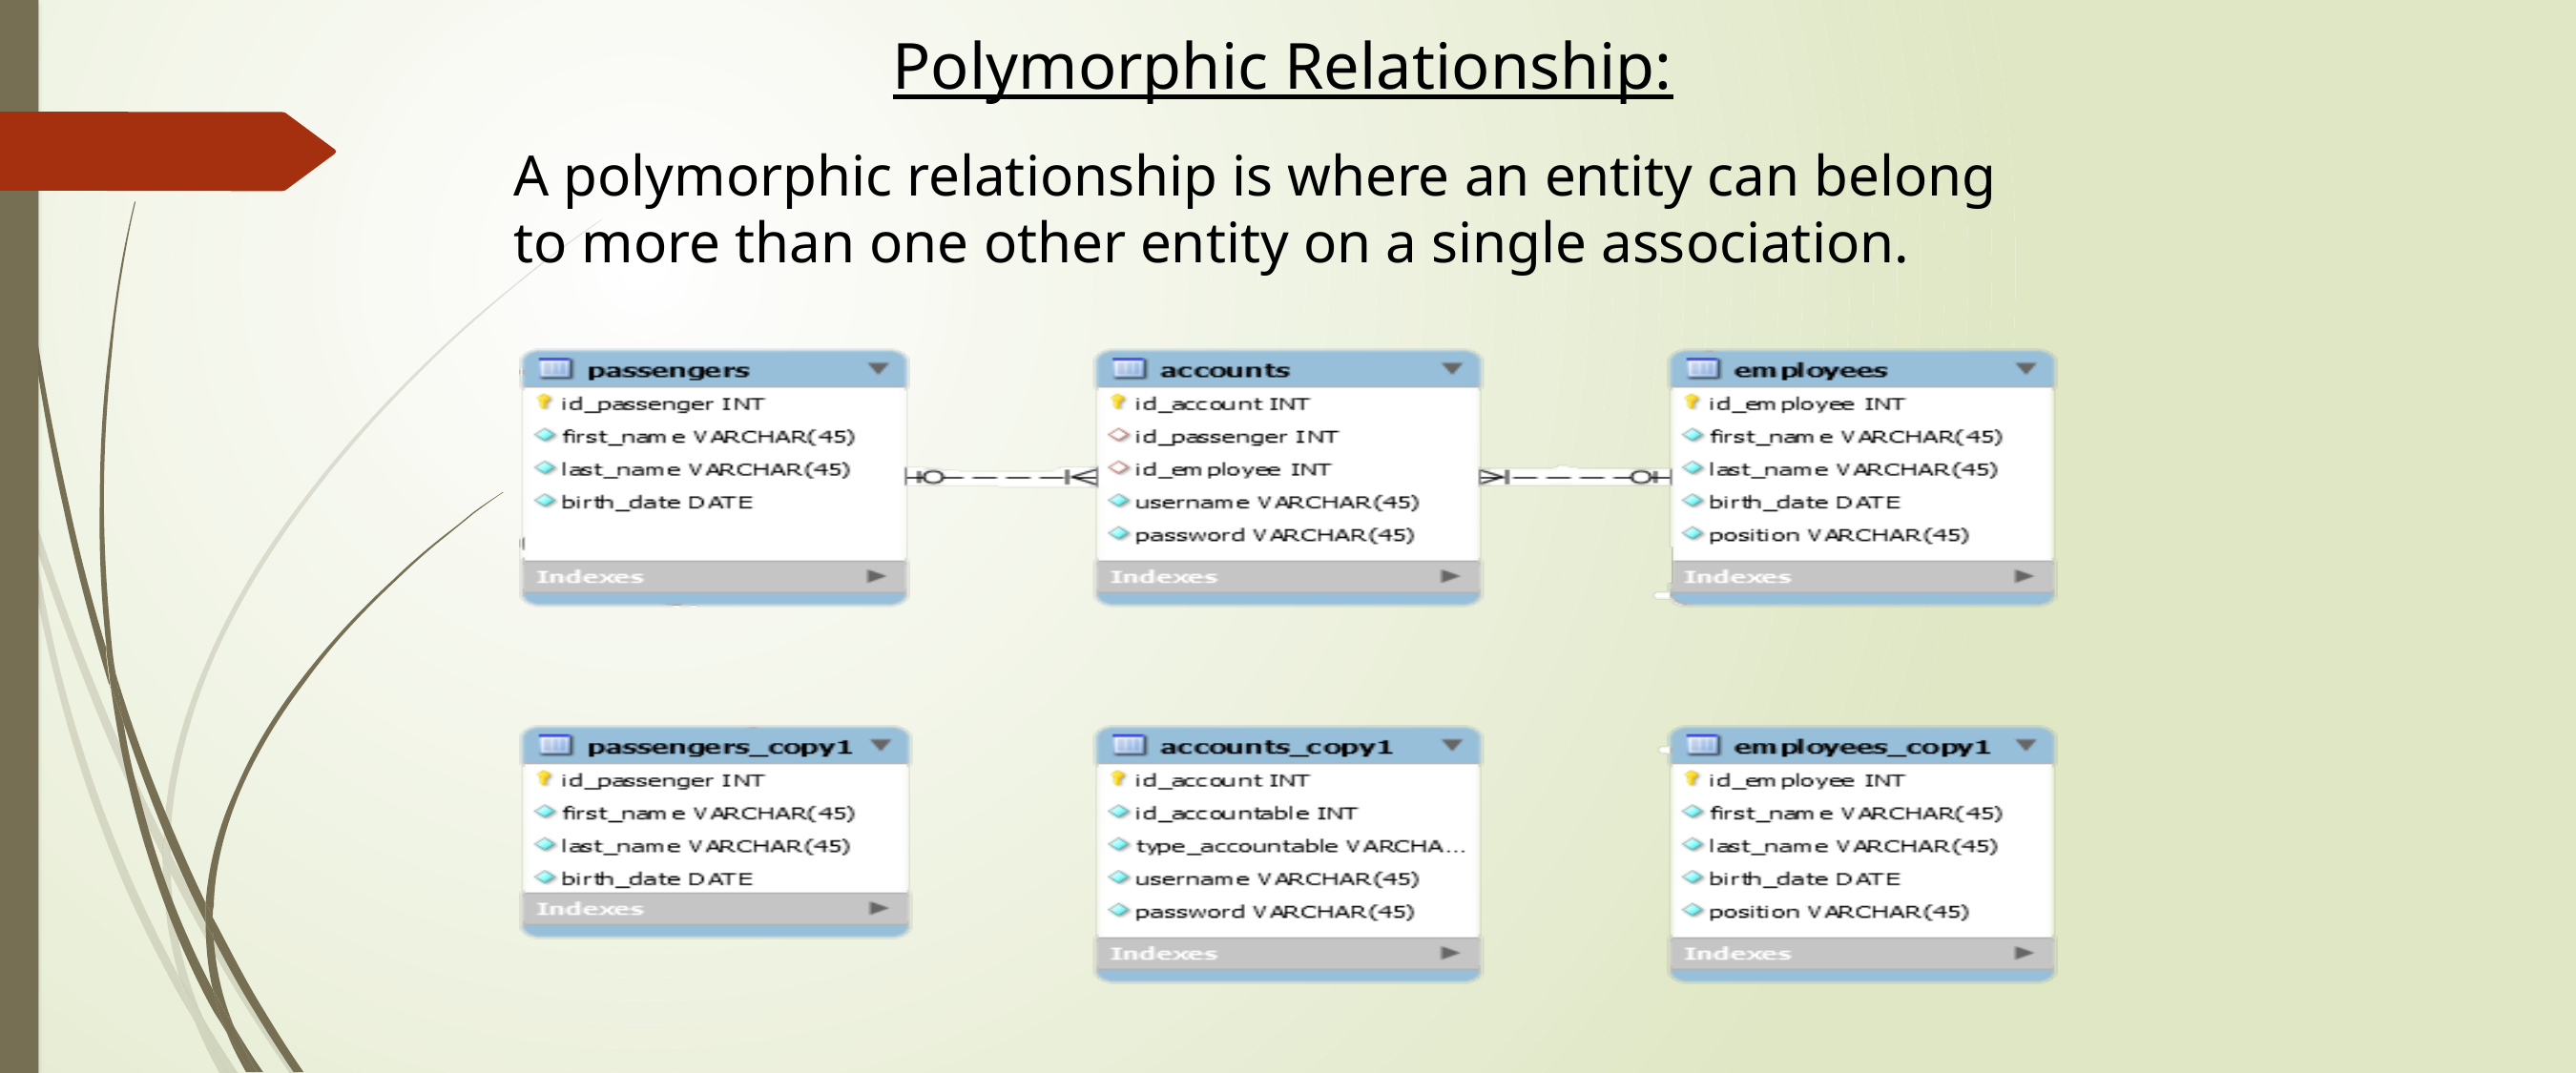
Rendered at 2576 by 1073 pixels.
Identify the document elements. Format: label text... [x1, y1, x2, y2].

picture [499, 335, 2077, 627]
picture [499, 701, 2077, 996]
text_box A polymorphic relationship is where an entity can belong to more than one other entity on a single association. [499, 133, 2077, 281]
text_box Polymorphic Relationship: [878, 18, 1698, 110]
